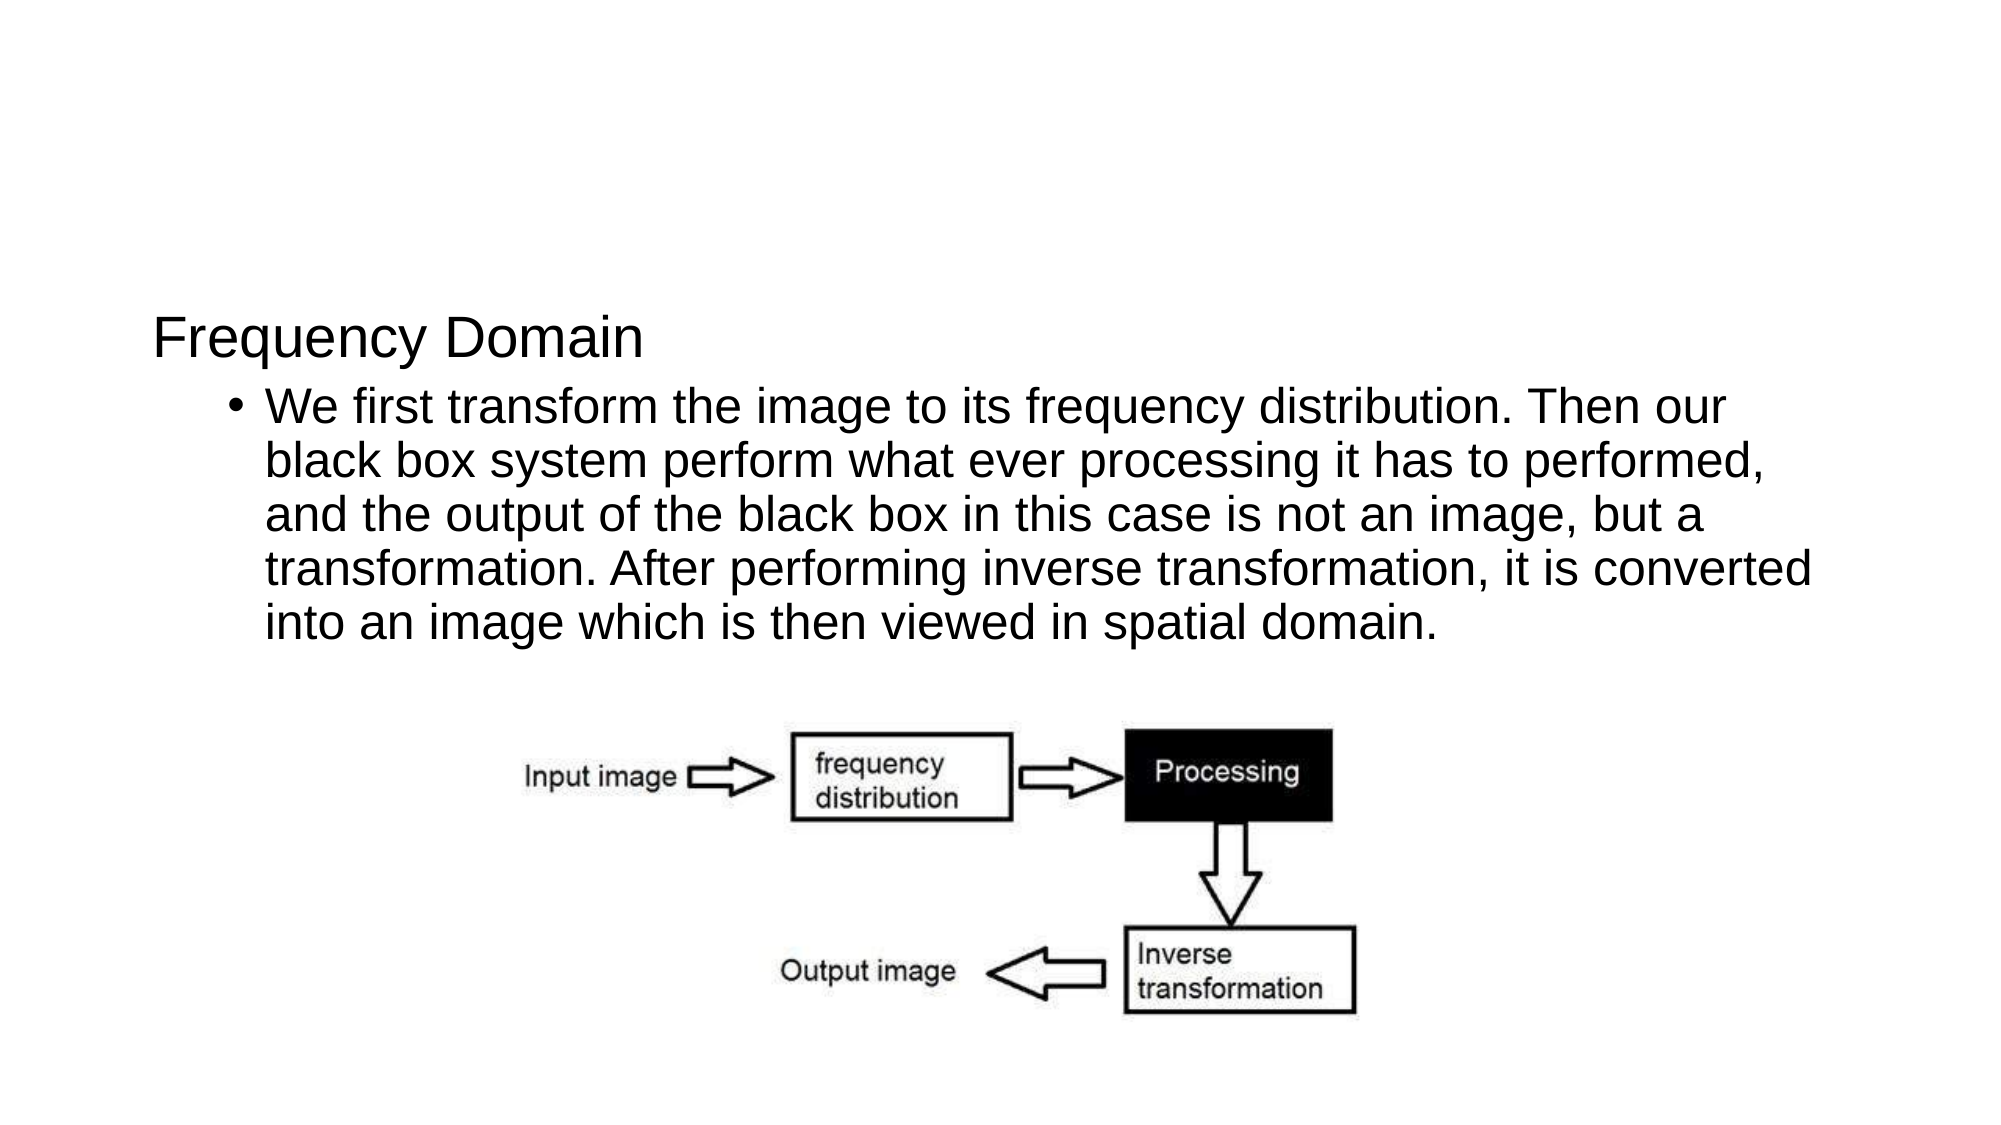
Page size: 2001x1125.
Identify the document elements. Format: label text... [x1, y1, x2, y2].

picture [509, 671, 1491, 1066]
list Frequency Domain We first transform the image to its frequency distribution. Then our black box system perform what ever processing it has to performed, and the output of the black box in this case is not an image, but a transformation. After performing inverse transformation, it is converted into an image which is then viewed in spatial domain. [137, 299, 1863, 1014]
